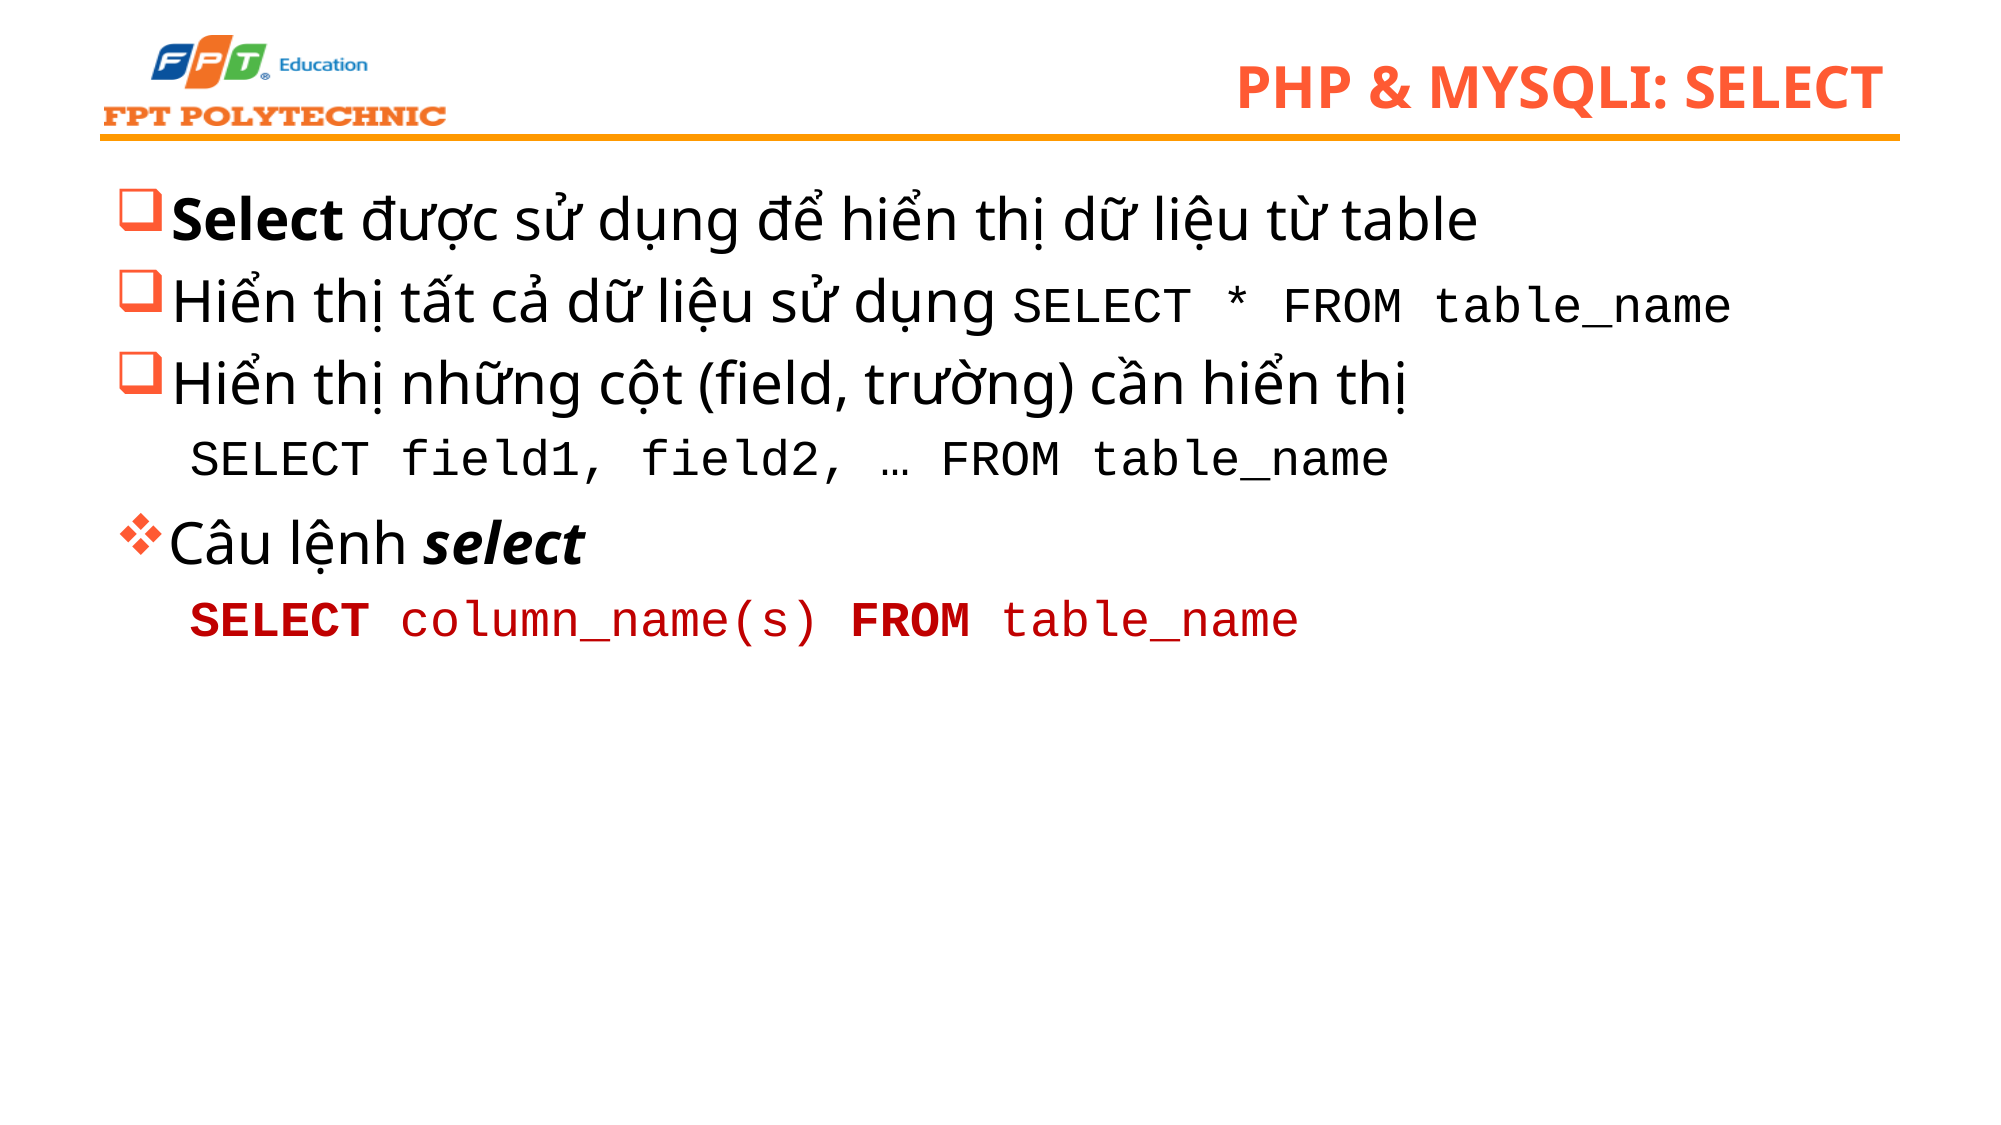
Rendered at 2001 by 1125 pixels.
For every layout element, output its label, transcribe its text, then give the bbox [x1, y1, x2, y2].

title PHP & Mysqli: Select [450, 45, 1900, 125]
picture [104, 35, 450, 126]
list Select được sử dụng để hiển thị dữ liệu từ table Hiển thị tất cả dữ liệu sử dụng SELECT * FROM table_name Hiển thị những cột (field, trường) cần hiển thị SELECT field1, field2, … FROM table_name Câu lệnh select SELECT column_name(s) FROM table_name [99, 174, 1900, 1038]
